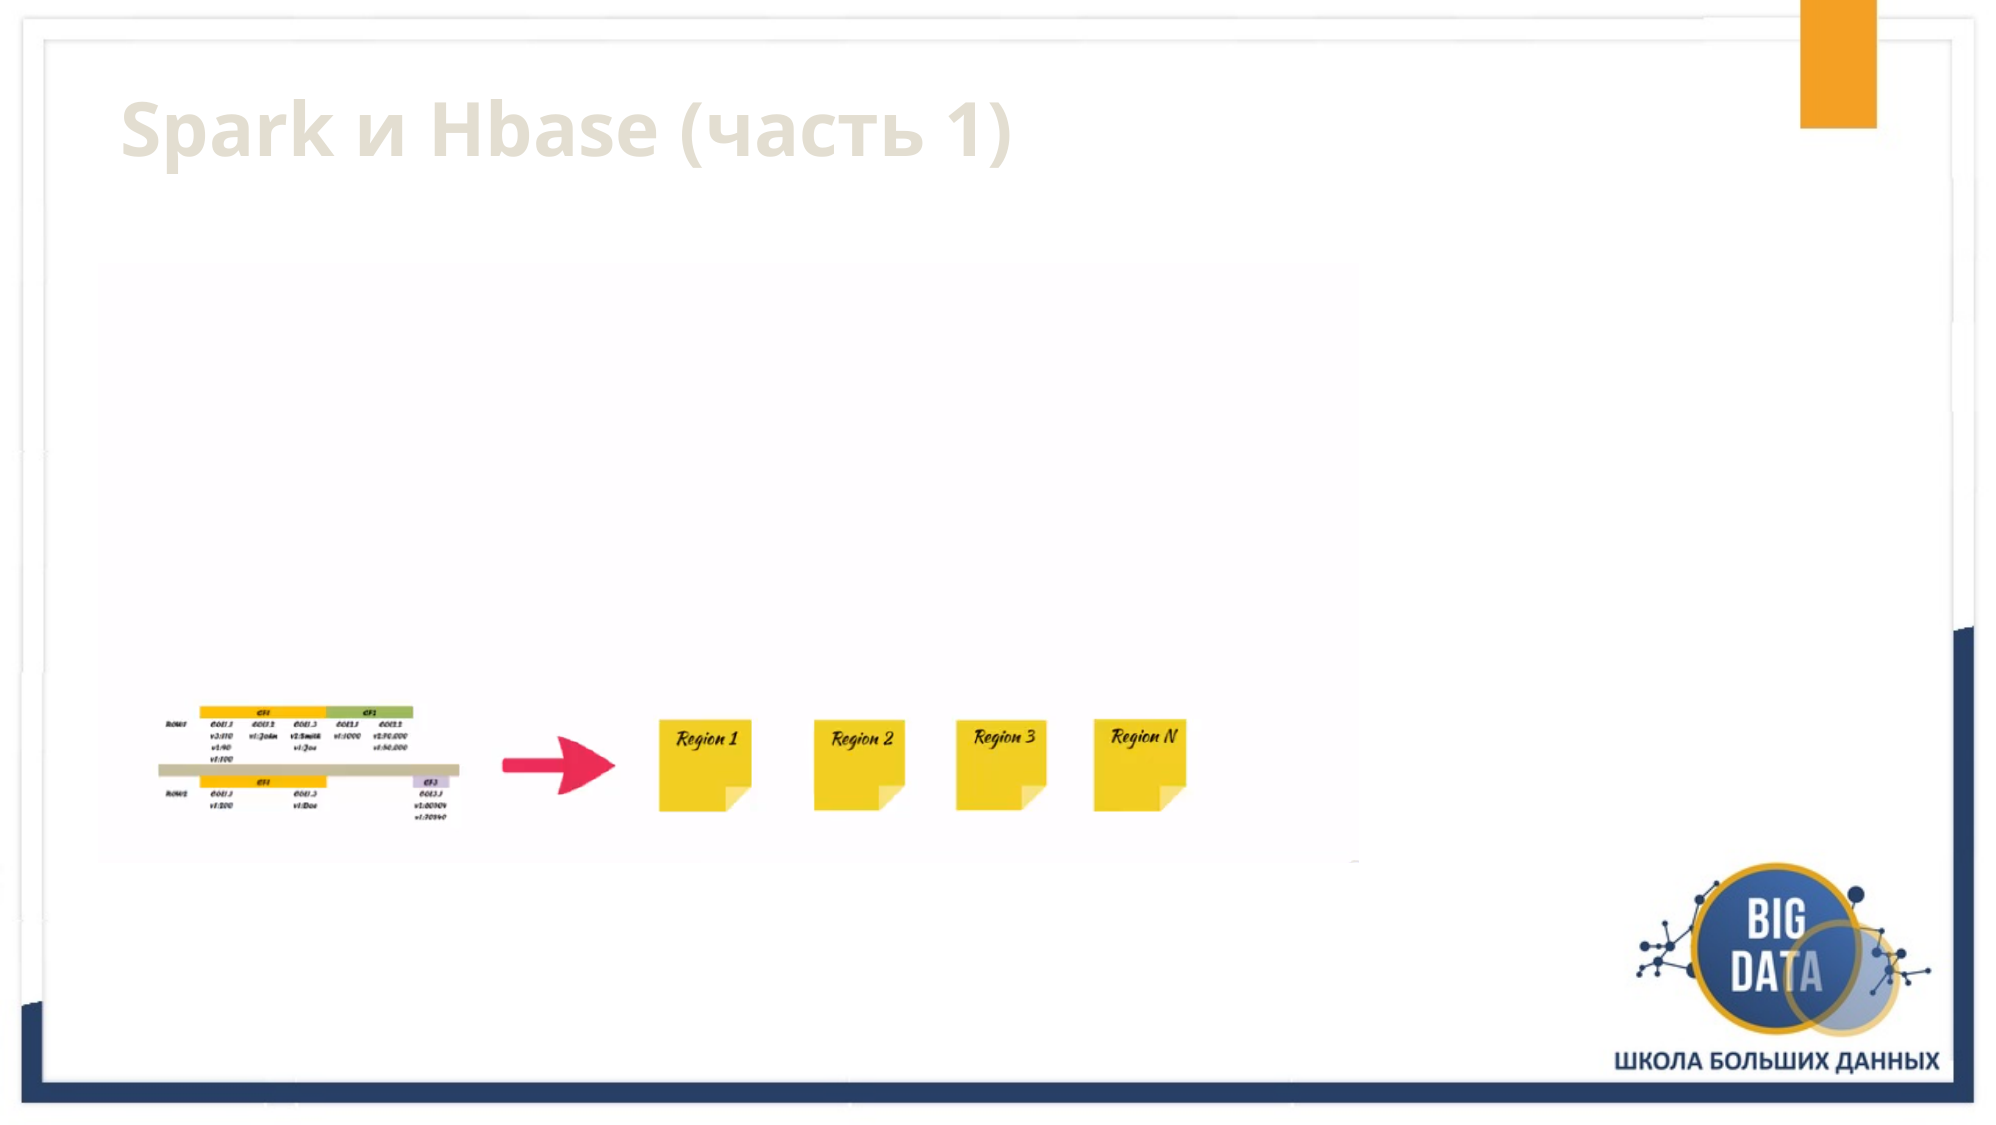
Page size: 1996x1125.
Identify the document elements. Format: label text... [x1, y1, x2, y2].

picture [0, 0, 1996, 1125]
title Spark и Hbase (часть 1) [105, 74, 1645, 304]
